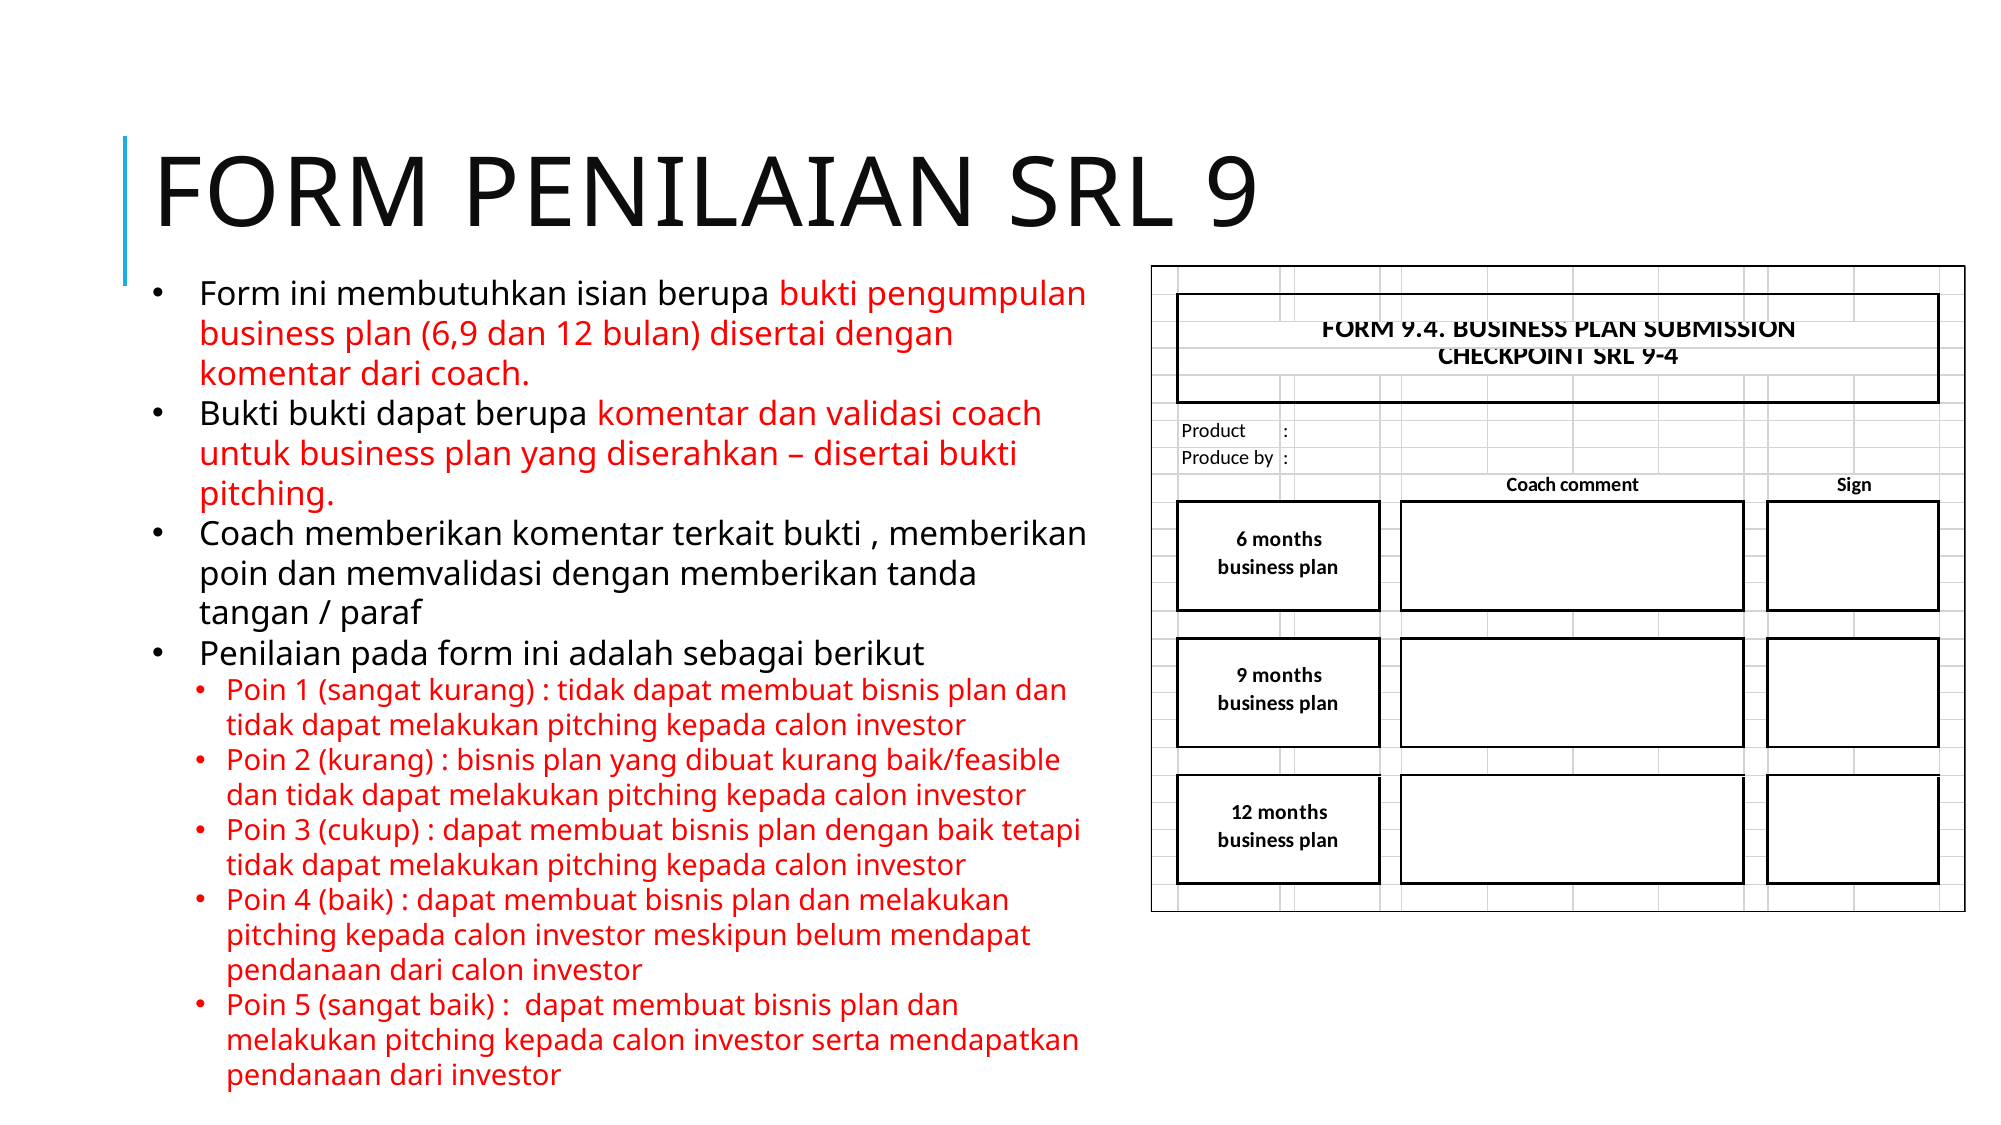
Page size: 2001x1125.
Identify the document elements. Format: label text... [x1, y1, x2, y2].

text_box Form ini membutuhkan isian berupa bukti pengumpulan business plan (6,9 dan 12 bulan) disertai dengan komentar dari coach. Bukti bukti dapat berupa komentar dan validasi coach untuk business plan yang diserahkan – disertai bukti pitching. Coach memberikan komentar terkait bukti , memberikan poin dan memvalidasi dengan memberikan tanda tangan / paraf Penilaian pada form ini adalah sebagai berikut Poin 1 (sangat kurang) : tidak dapat membuat bisnis plan dan tidak dapat melakukan pitching kepada calon investor Poin 2 (kurang) : bisnis plan yang dibuat kurang baik/feasible dan tidak dapat melakukan pitching kepada calon investor Poin 3 (cukup) : dapat membuat bisnis plan dengan baik tetapi tidak dapat melakukan pitching kepada calon investor Poin 4 (baik) : dapat membuat bisnis plan dan melakukan pitching kepada calon investor meskipun belum mendapat pendanaan dari calon investor Poin 5 (sangat baik) : dapat membuat bisnis plan dan melakukan pitching kepada calon investor serta mendapatkan pendanaan dari investor [137, 265, 1128, 1099]
title form Penilaian SRL 9 [137, 144, 1863, 253]
picture [1150, 265, 1968, 914]
